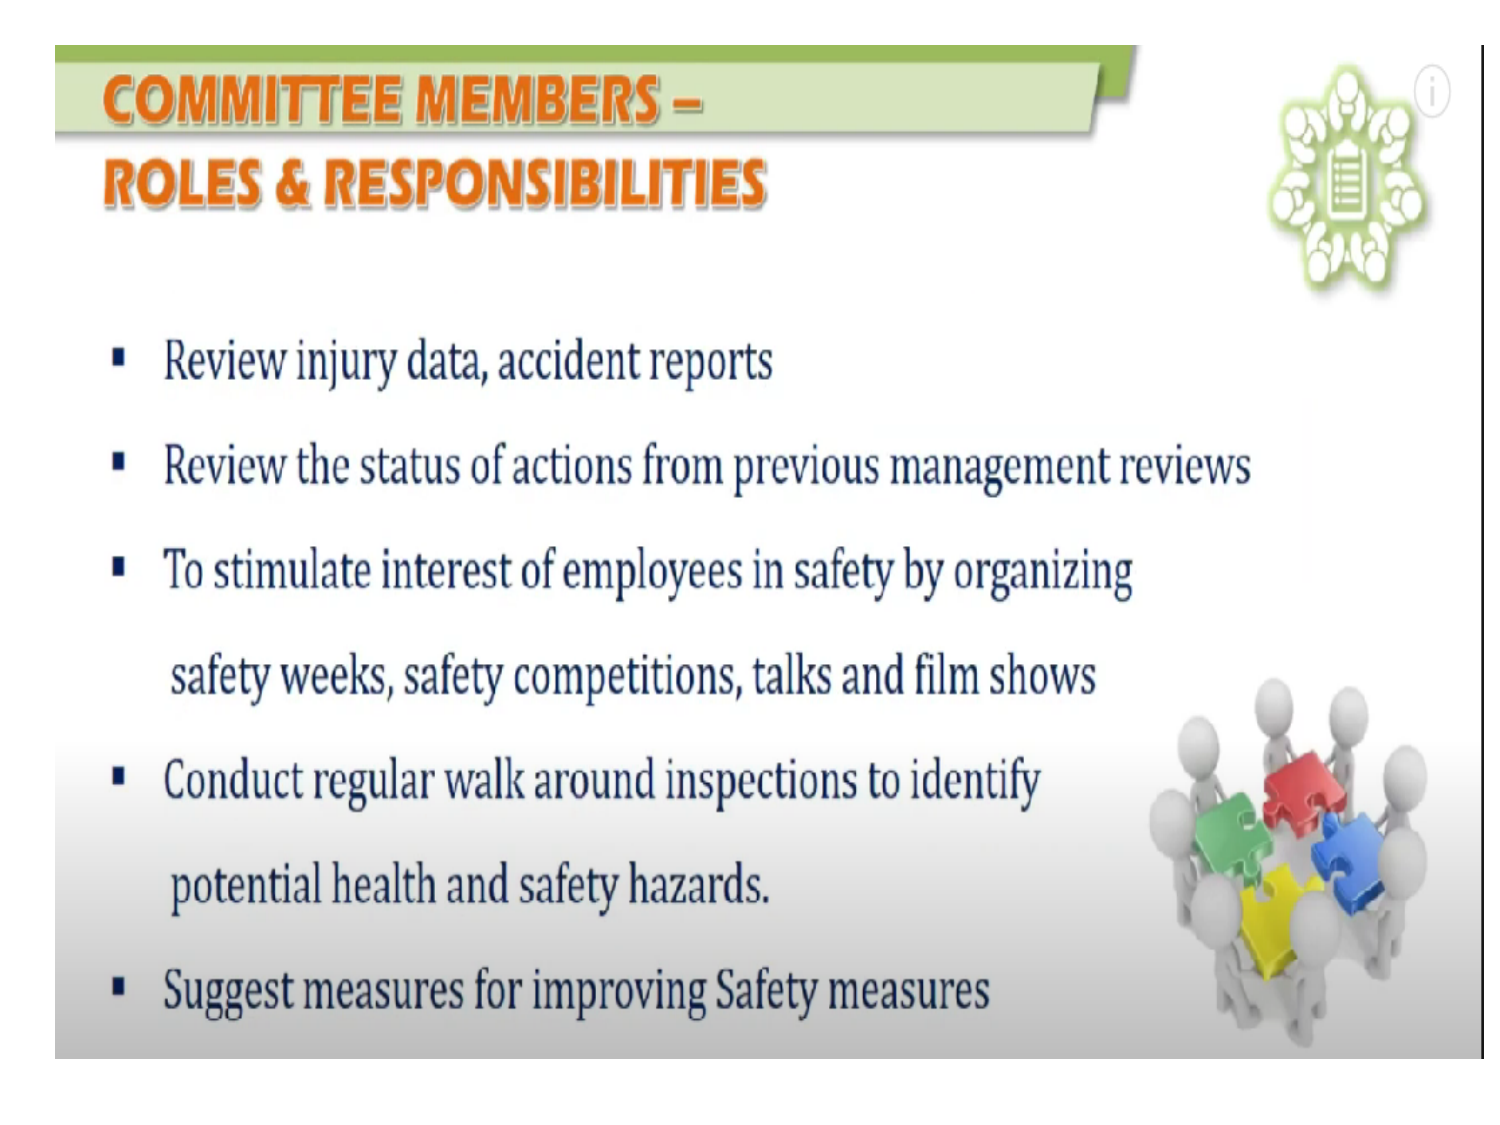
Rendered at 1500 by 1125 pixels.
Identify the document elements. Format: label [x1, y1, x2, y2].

list [54, 44, 1485, 1059]
